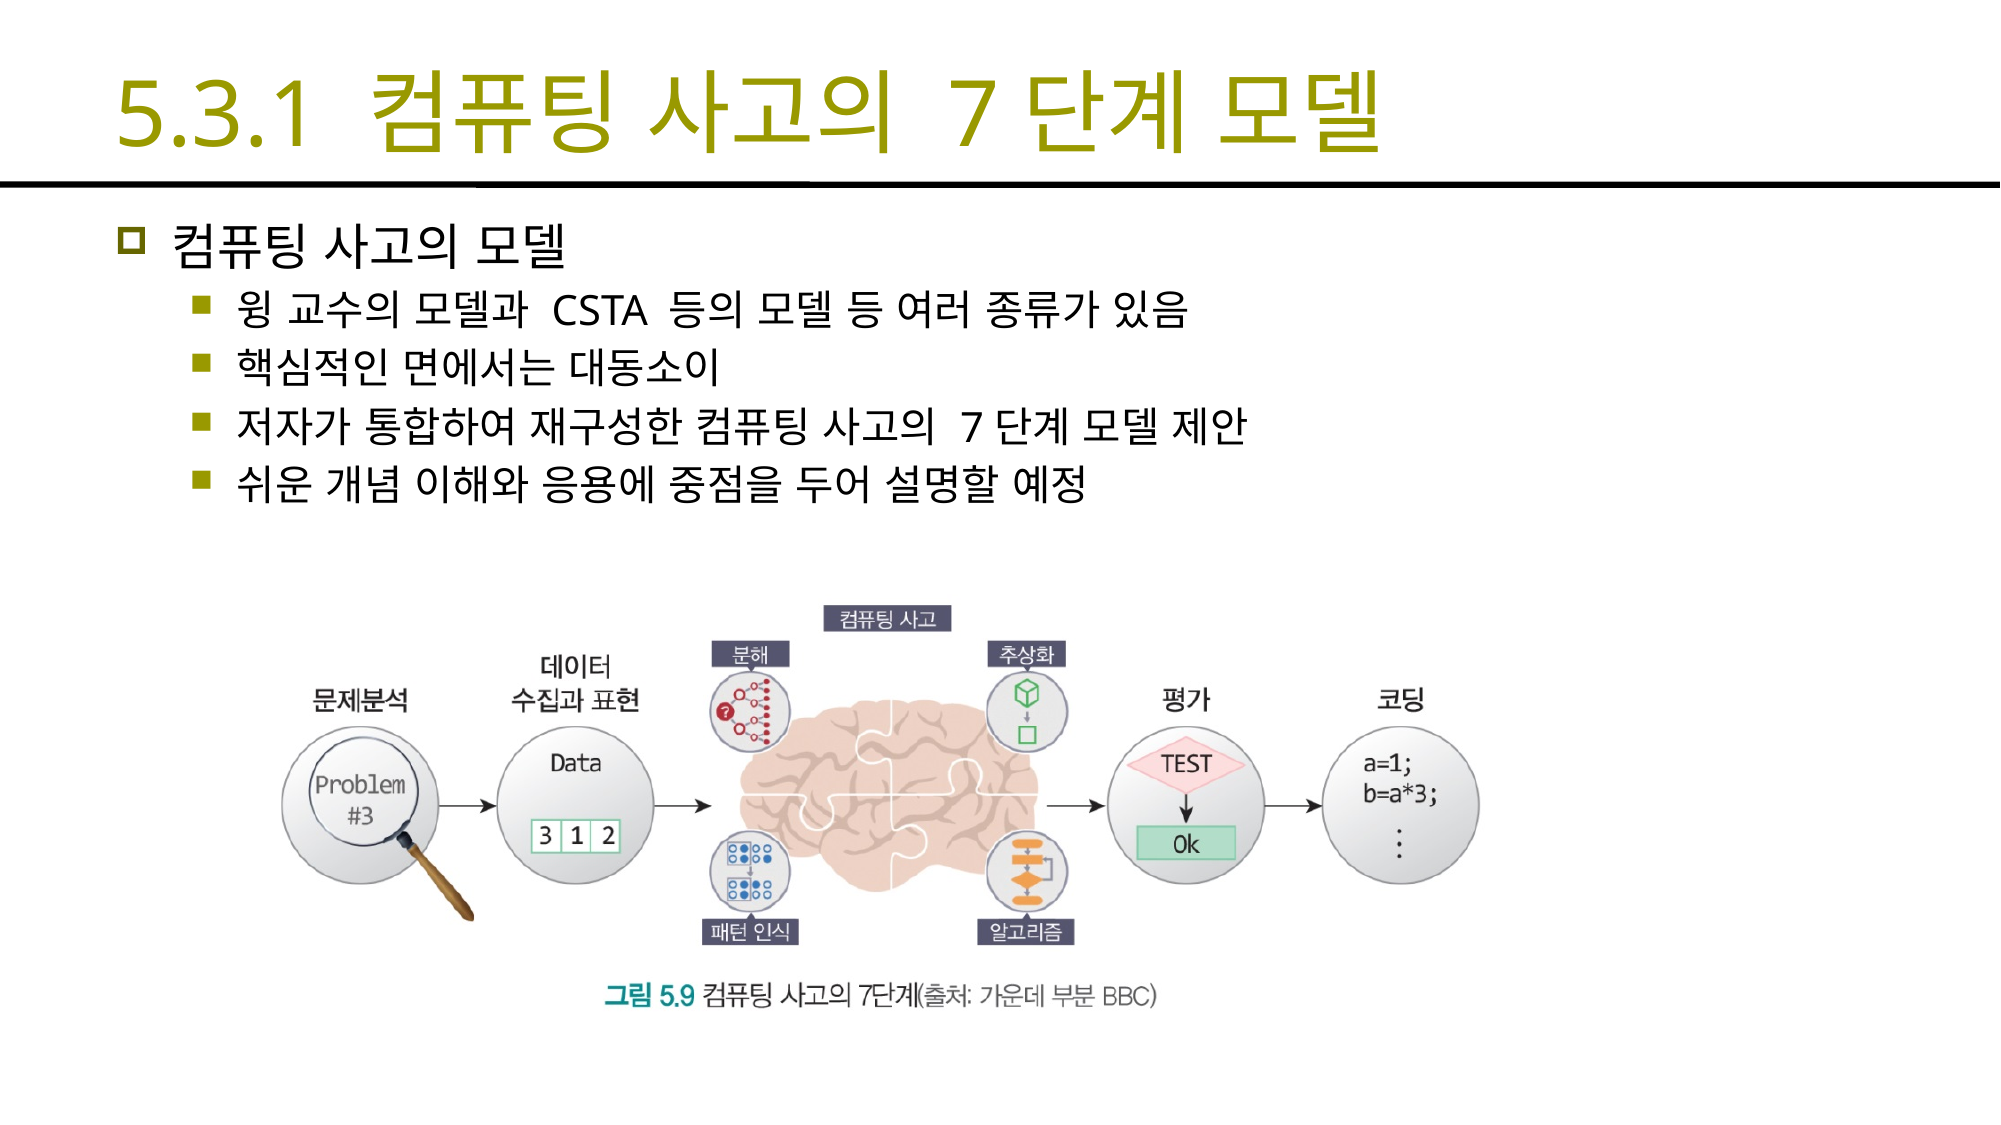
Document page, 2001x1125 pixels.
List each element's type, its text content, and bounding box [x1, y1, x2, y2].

list 컴퓨팅 사고의 모델 윙 교수의 모델과 CSTA 등의 모델 등 여러 종류가 있음 핵심적인 면에서는 대동소이 저자가 통합하여 재구성한 컴퓨팅 사고의 7단계 모델 제안 쉬운 개념 이해와 응용에 중점을 두어 설명할 예정 [99, 208, 1900, 1006]
picture [229, 551, 1536, 1042]
title 5.3.1 컴퓨팅 사고의 7단계 모델 [99, 45, 1900, 173]
